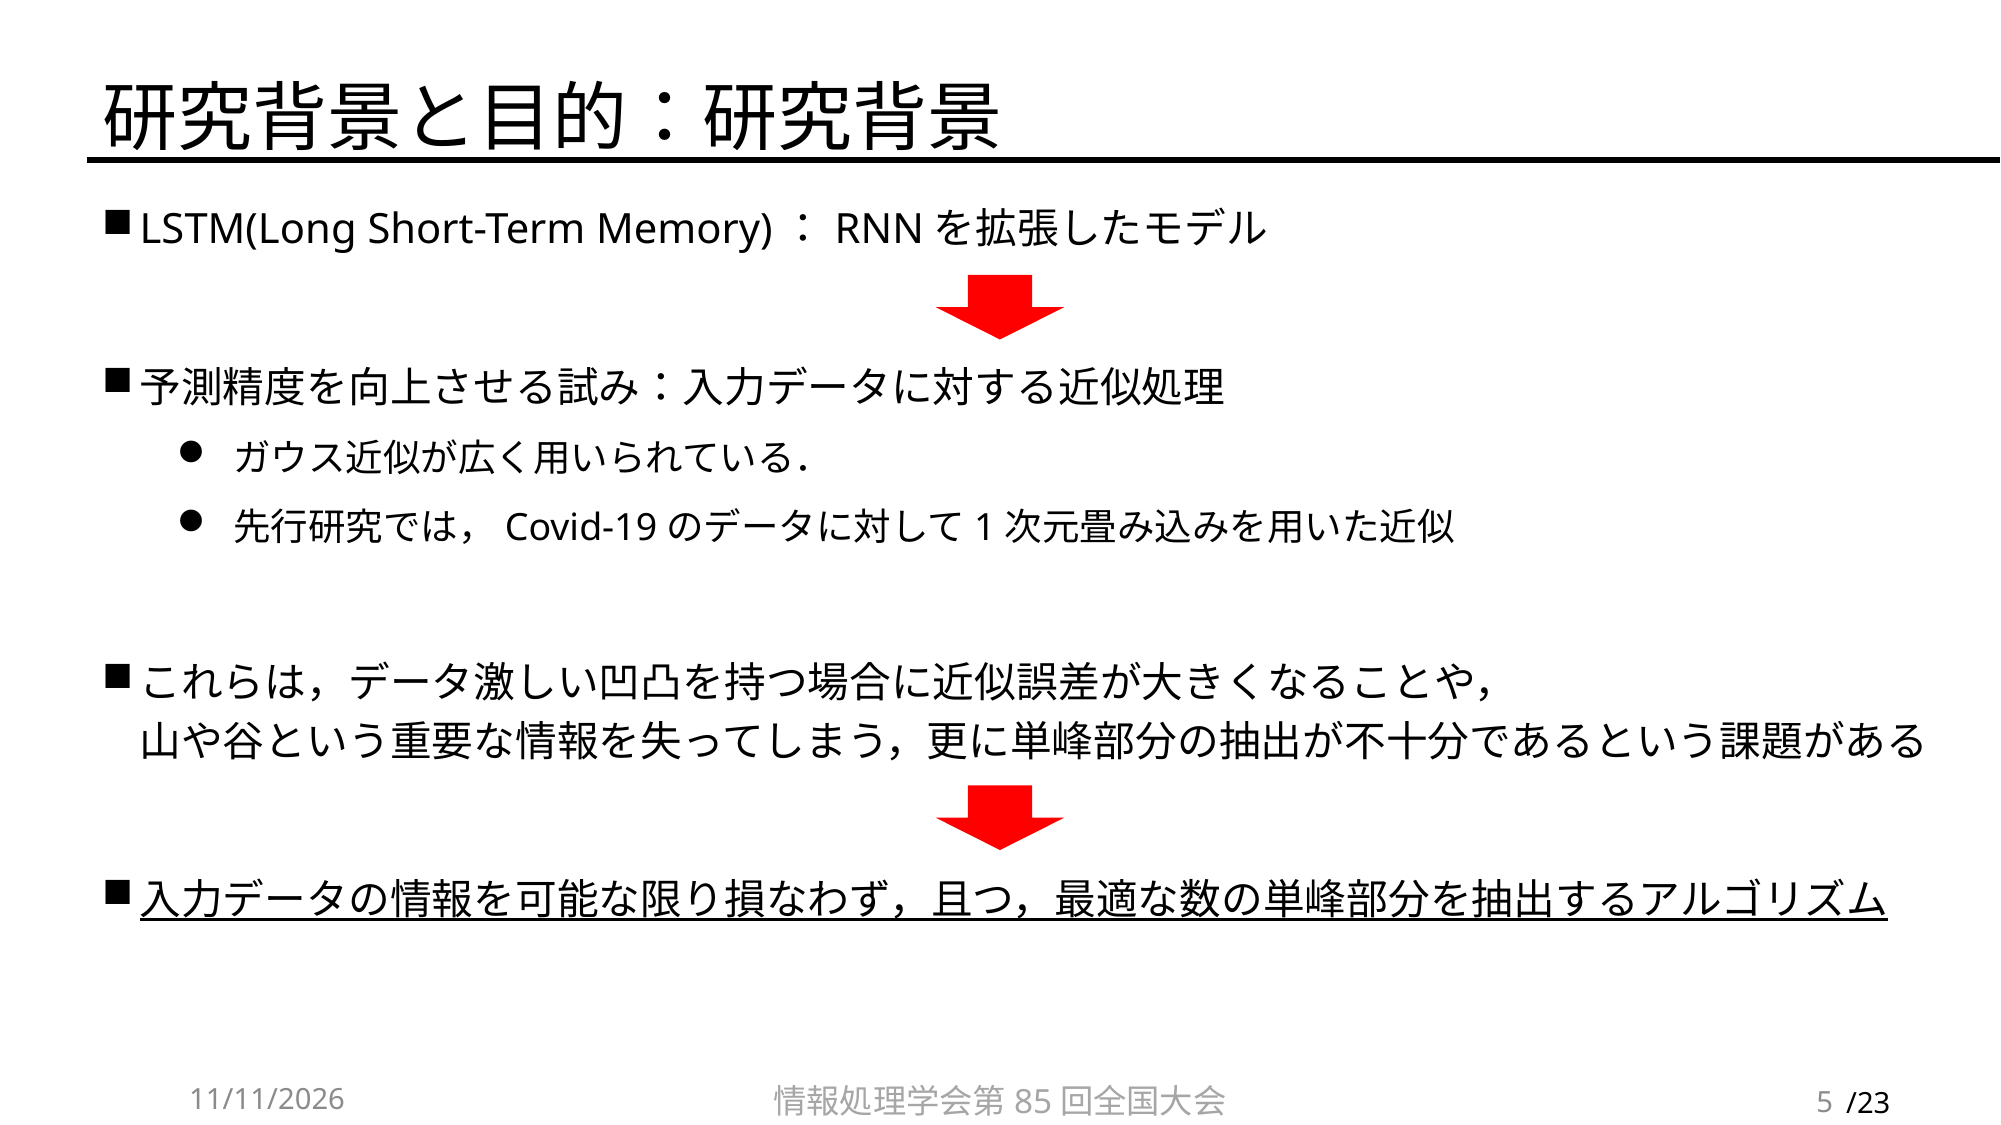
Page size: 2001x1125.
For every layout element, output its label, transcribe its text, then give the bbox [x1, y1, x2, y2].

slide_number 5 [1398, 1073, 1849, 1125]
text_box [935, 784, 1065, 852]
title 研究背景と目的：研究背景 [87, 55, 1913, 186]
footer 情報処理学会第85回全国大会 [568, 1073, 1398, 1125]
list LSTM(Long Short-Term Memory)：RNNを拡張したモデル 予測精度を向上させる試み：入力データに対する近似処理 ガウス近似が広く用いられている． 先行研究では，Covid-19のデータに対して1次元畳み込みを用いた近似 これらは，データ激しい凹凸を持つ場合に近似誤差が大きくなることや， 山や谷という重要な情報を失ってしまう，更に単峰部分の抽出が不十分であるという課題がある 入力データの情報を可能な限り損なわず，且つ，最適な数の単峰部分を抽出するアルゴリズム [87, 186, 1958, 1071]
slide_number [42, 1070, 493, 1125]
text_box [935, 273, 1065, 341]
